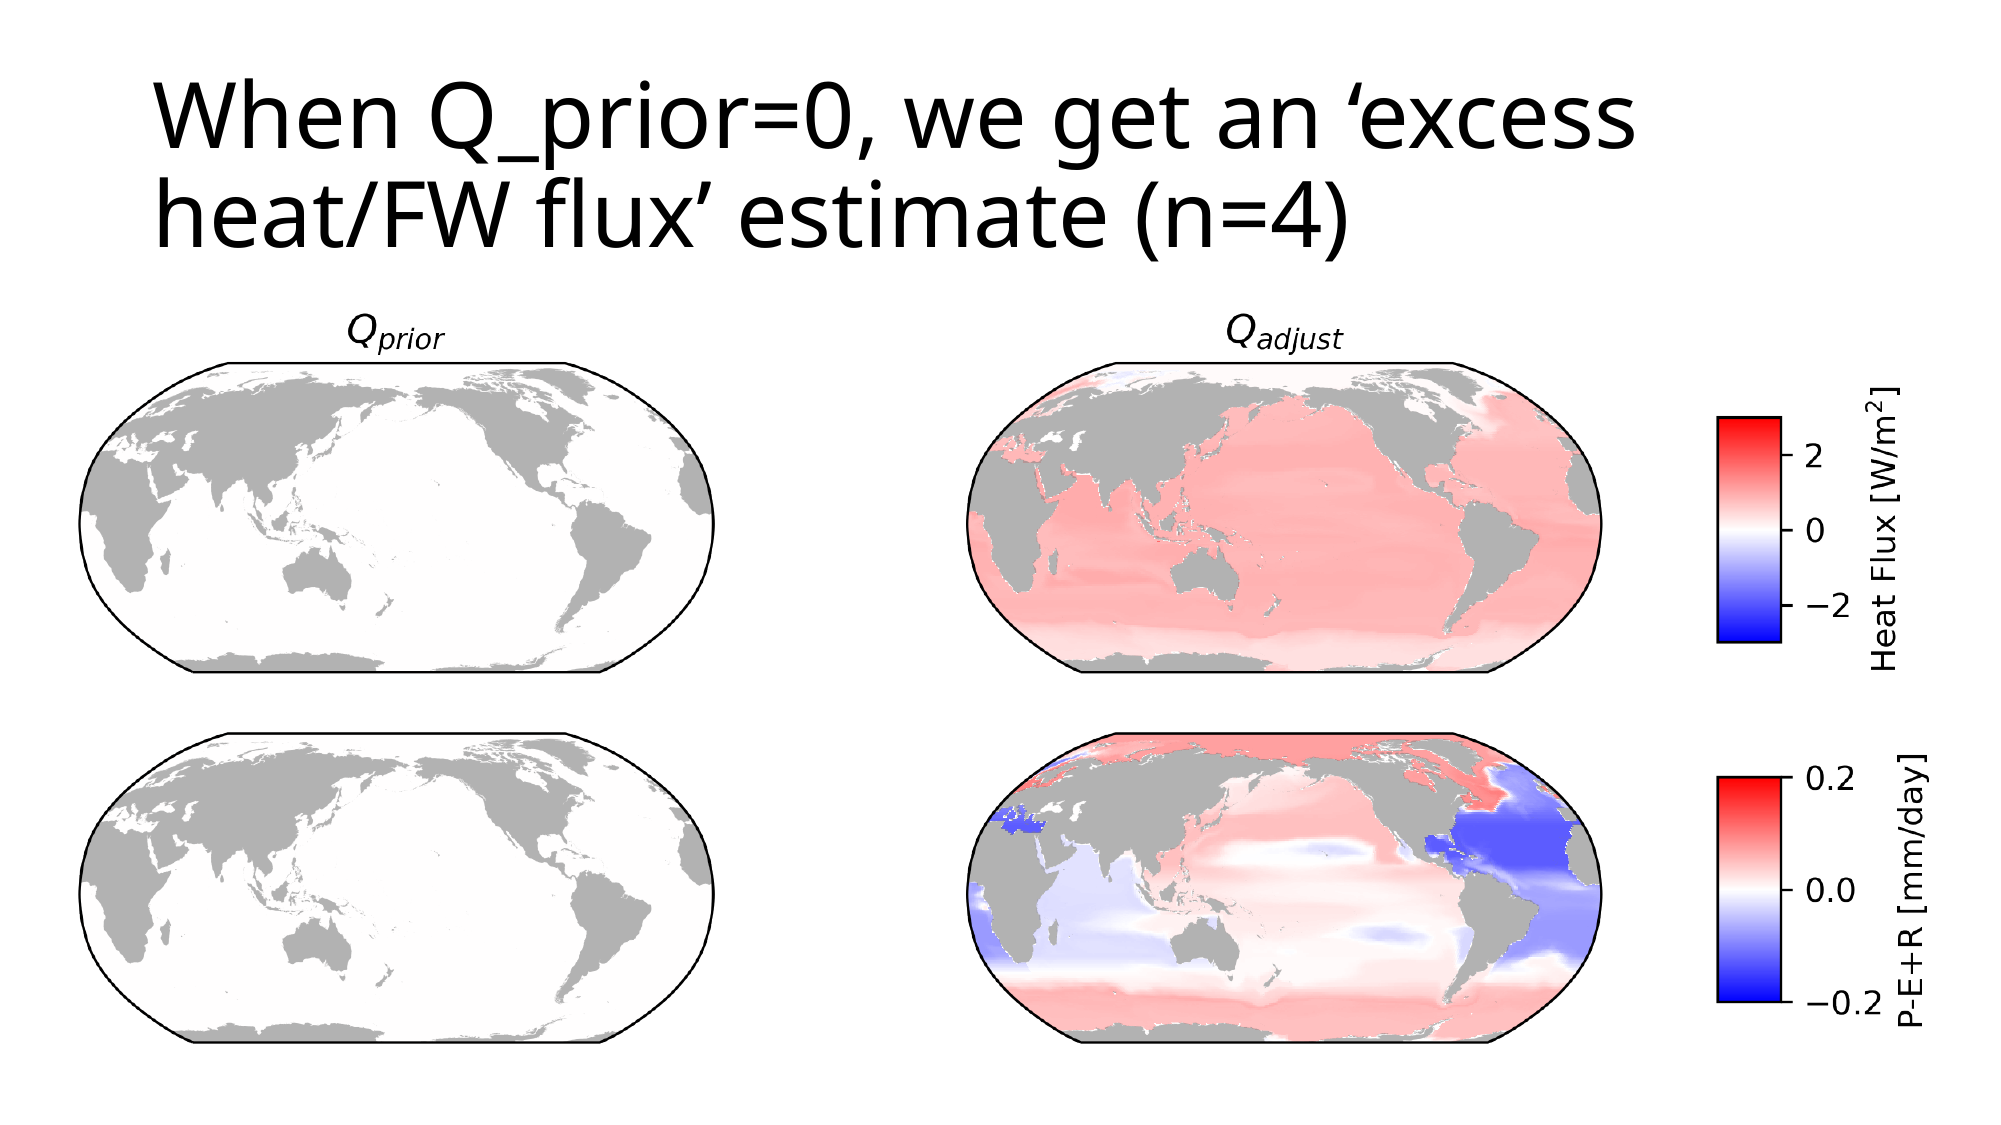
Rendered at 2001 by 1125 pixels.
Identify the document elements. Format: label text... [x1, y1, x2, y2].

title When Q_prior=0, we get an ‘excess heat/FW flux’ estimate (n=4) [137, 59, 1863, 278]
picture [55, 288, 1953, 1066]
